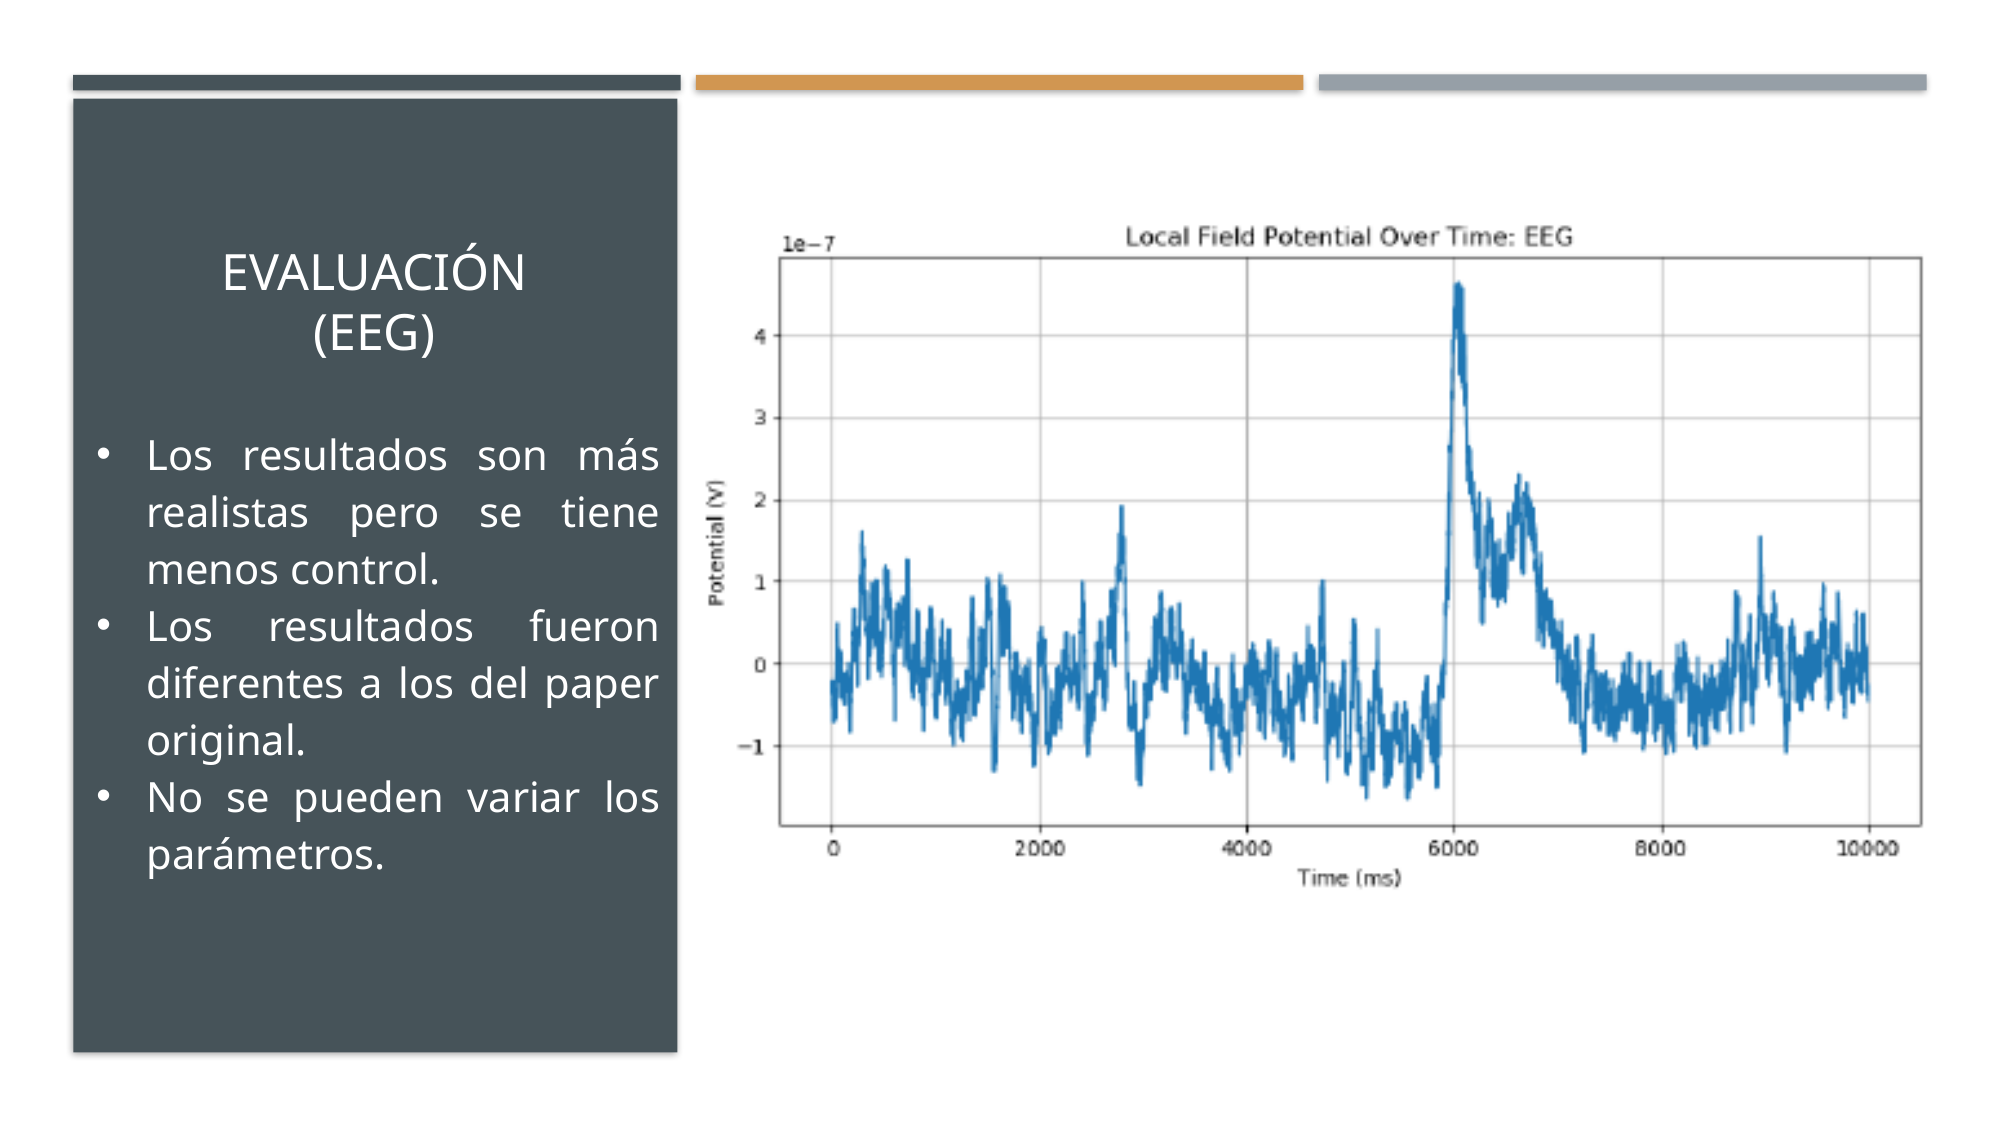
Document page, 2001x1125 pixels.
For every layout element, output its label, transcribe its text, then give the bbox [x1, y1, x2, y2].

picture [693, 192, 1944, 904]
text_box Los resultados son más realistas pero se tiene menos control. Los resultados fueron diferentes a los del paper original. No se pueden variar los parámetros. [81, 414, 676, 885]
title EVALUACIÓN (EEG) [125, 153, 624, 414]
